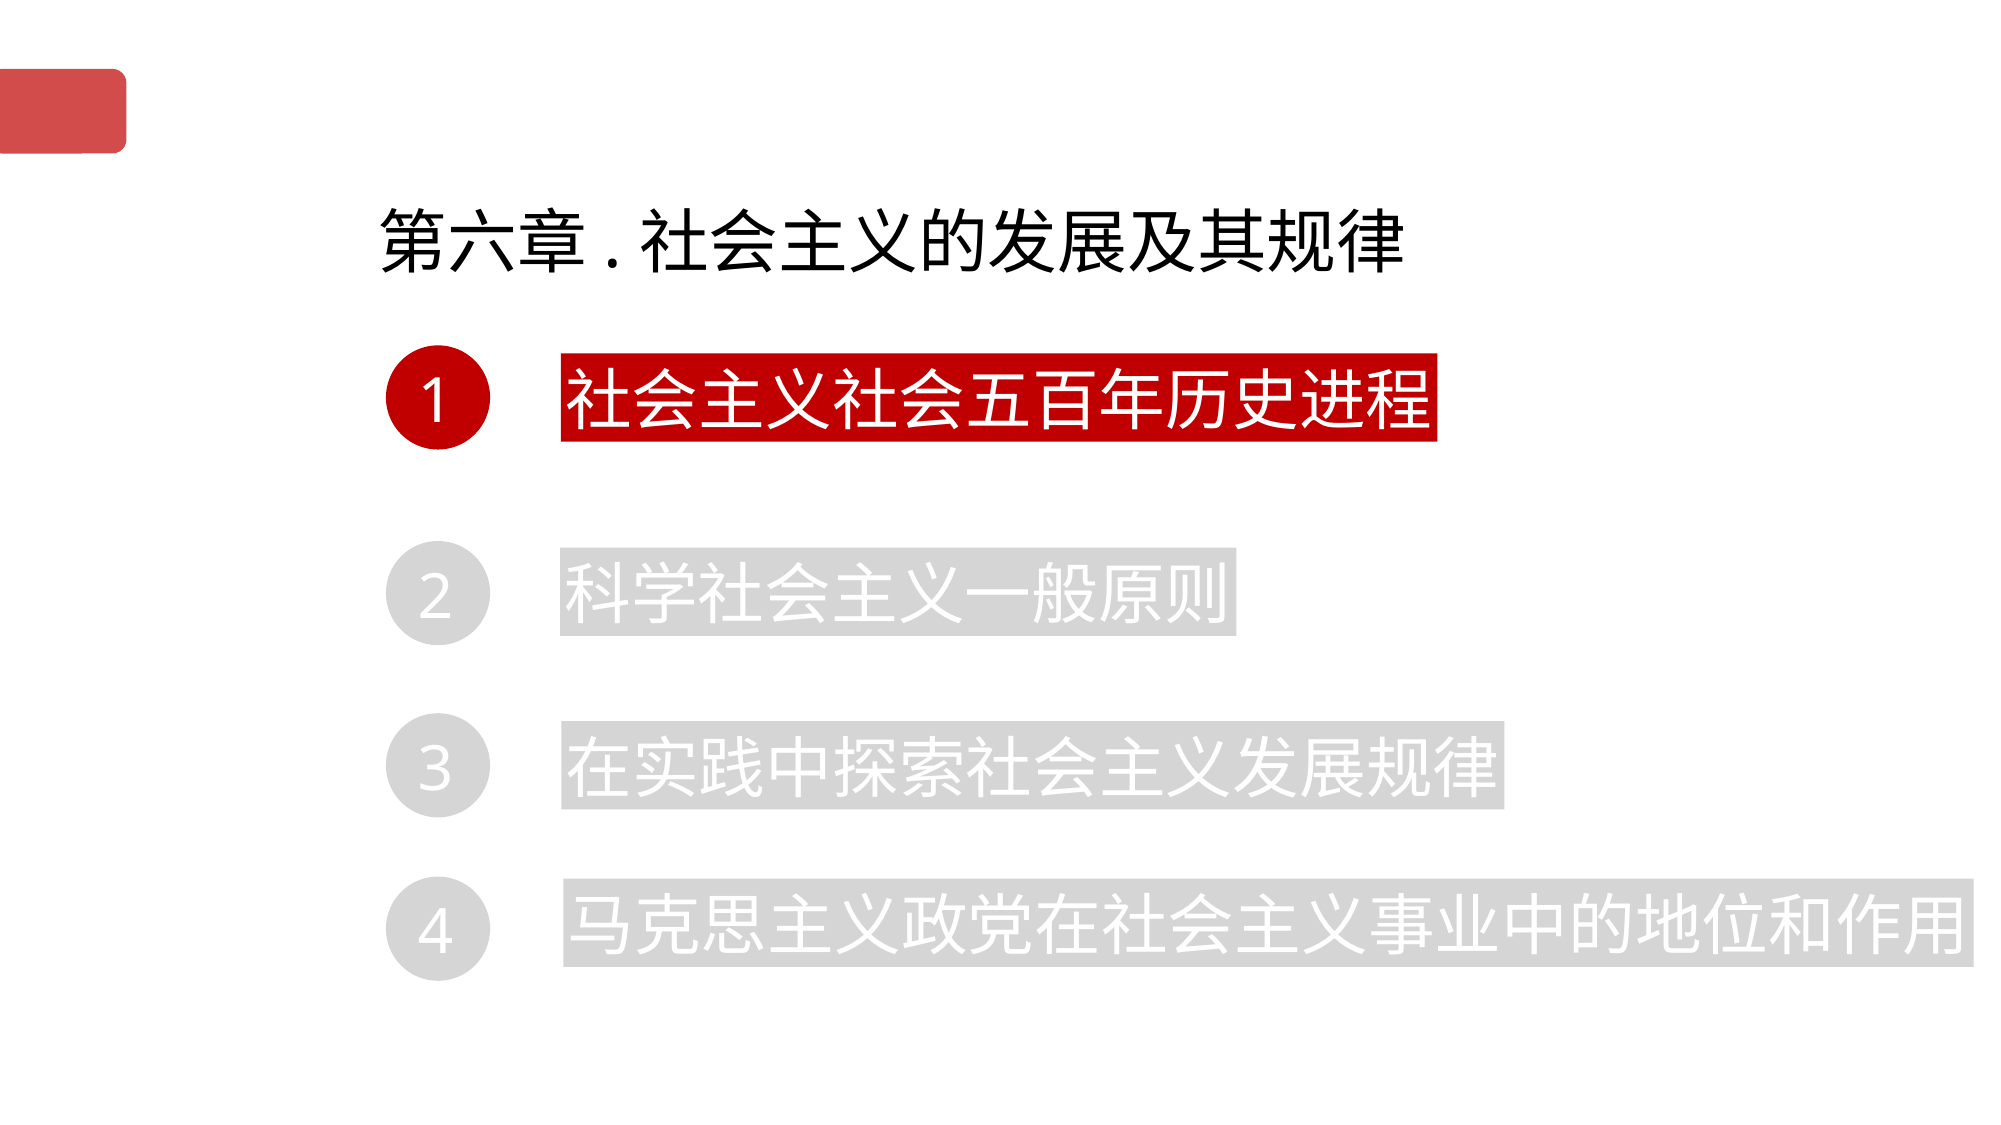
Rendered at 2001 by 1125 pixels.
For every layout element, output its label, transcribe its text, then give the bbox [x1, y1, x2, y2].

text_box 第六章.社会主义的发展及其规律 [373, 152, 1411, 286]
text_box 社会主义社会五百年历史进程 [560, 353, 1438, 442]
text_box 马克思主义政党在社会主义事业中的地位和作用 [563, 878, 1974, 967]
text_box 科学社会主义一般原则 [560, 547, 1237, 636]
text_box 2 [385, 541, 491, 646]
text_box 1 [385, 345, 491, 450]
text_box 3 [385, 713, 491, 818]
text_box 4 [385, 876, 491, 981]
text_box 在实践中探索社会主义发展规律 [561, 721, 1505, 810]
